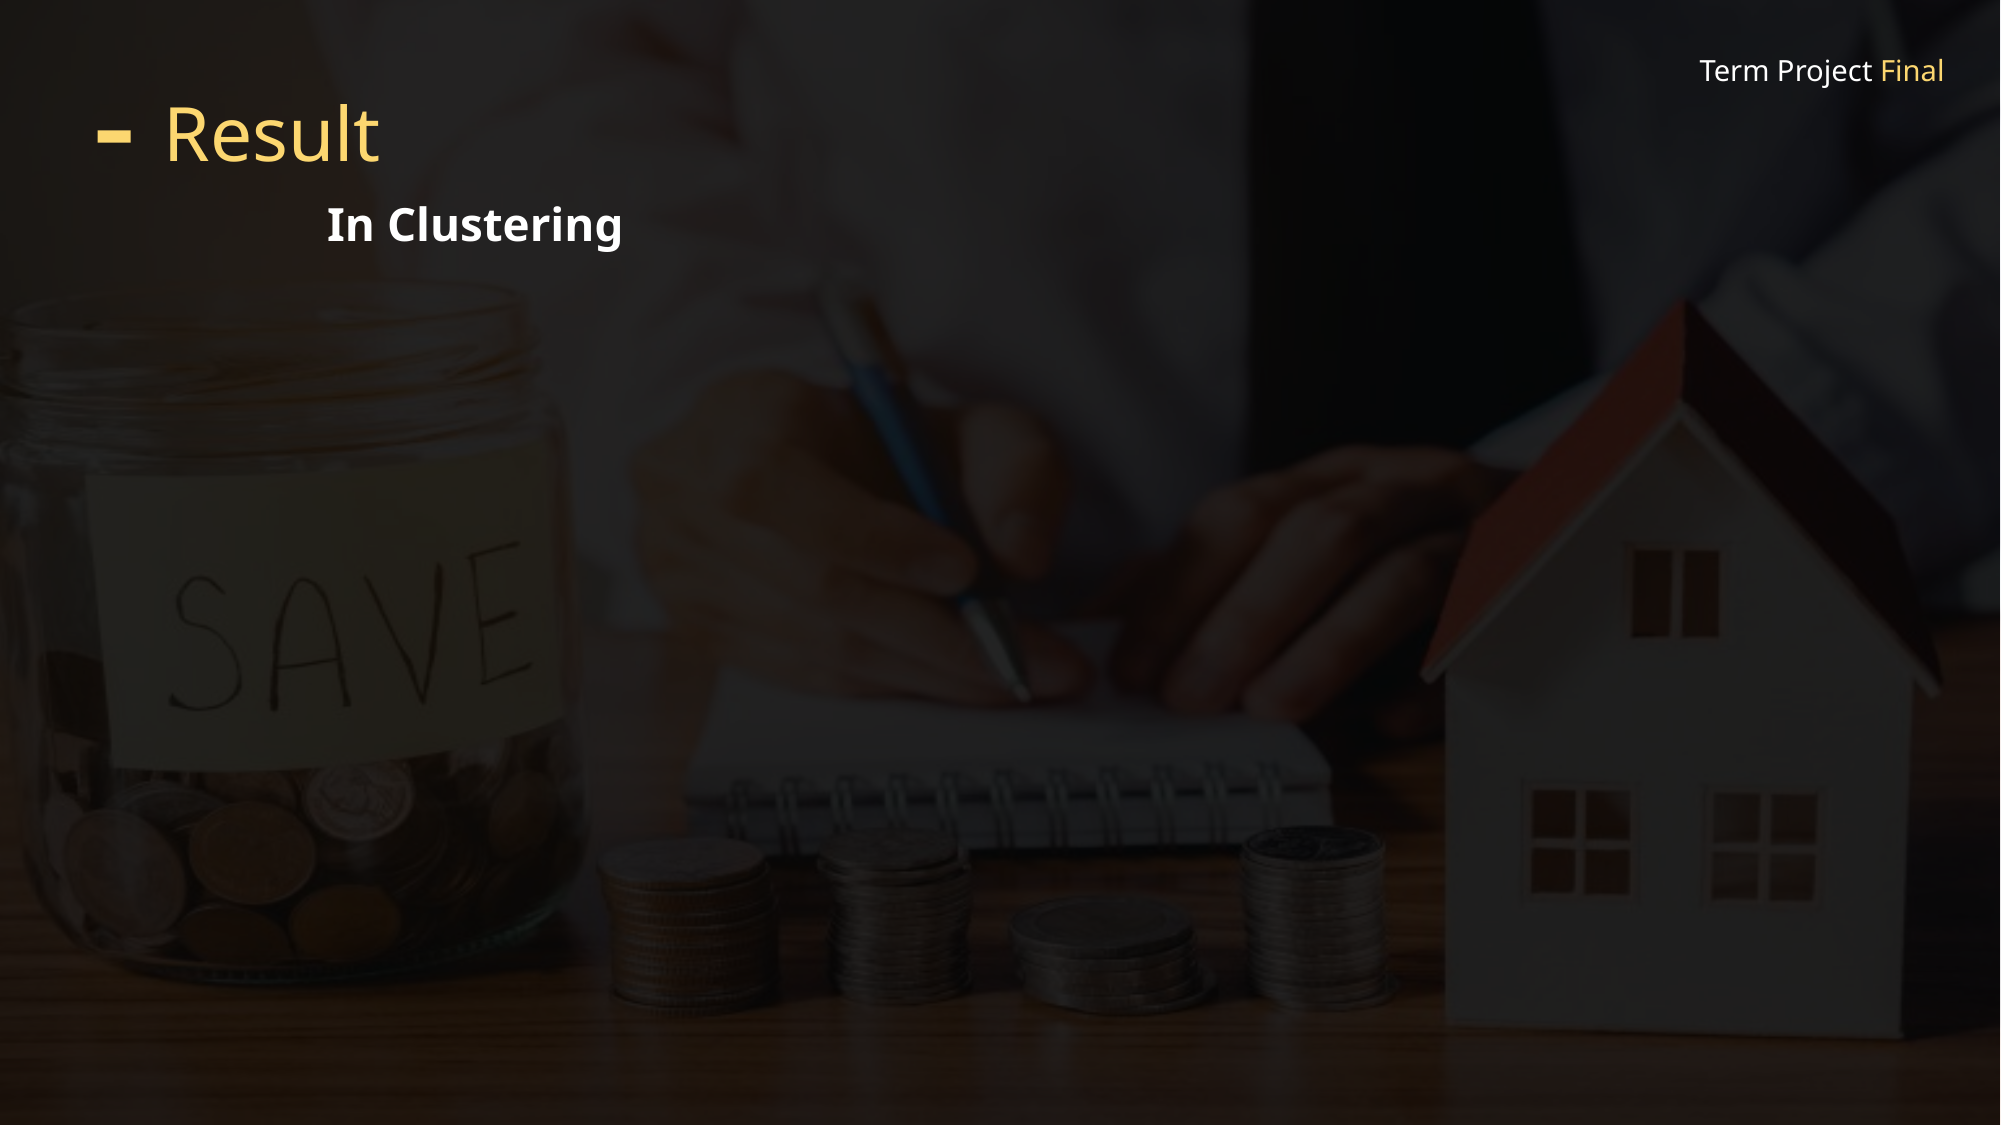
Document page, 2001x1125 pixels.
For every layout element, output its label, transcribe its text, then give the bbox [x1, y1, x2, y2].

text_box Term Project Final [1624, 44, 1960, 95]
text_box In Clustering [312, 188, 813, 259]
title Result [148, 61, 960, 214]
text_box [0, 0, 2000, 1125]
text_box [97, 129, 132, 144]
